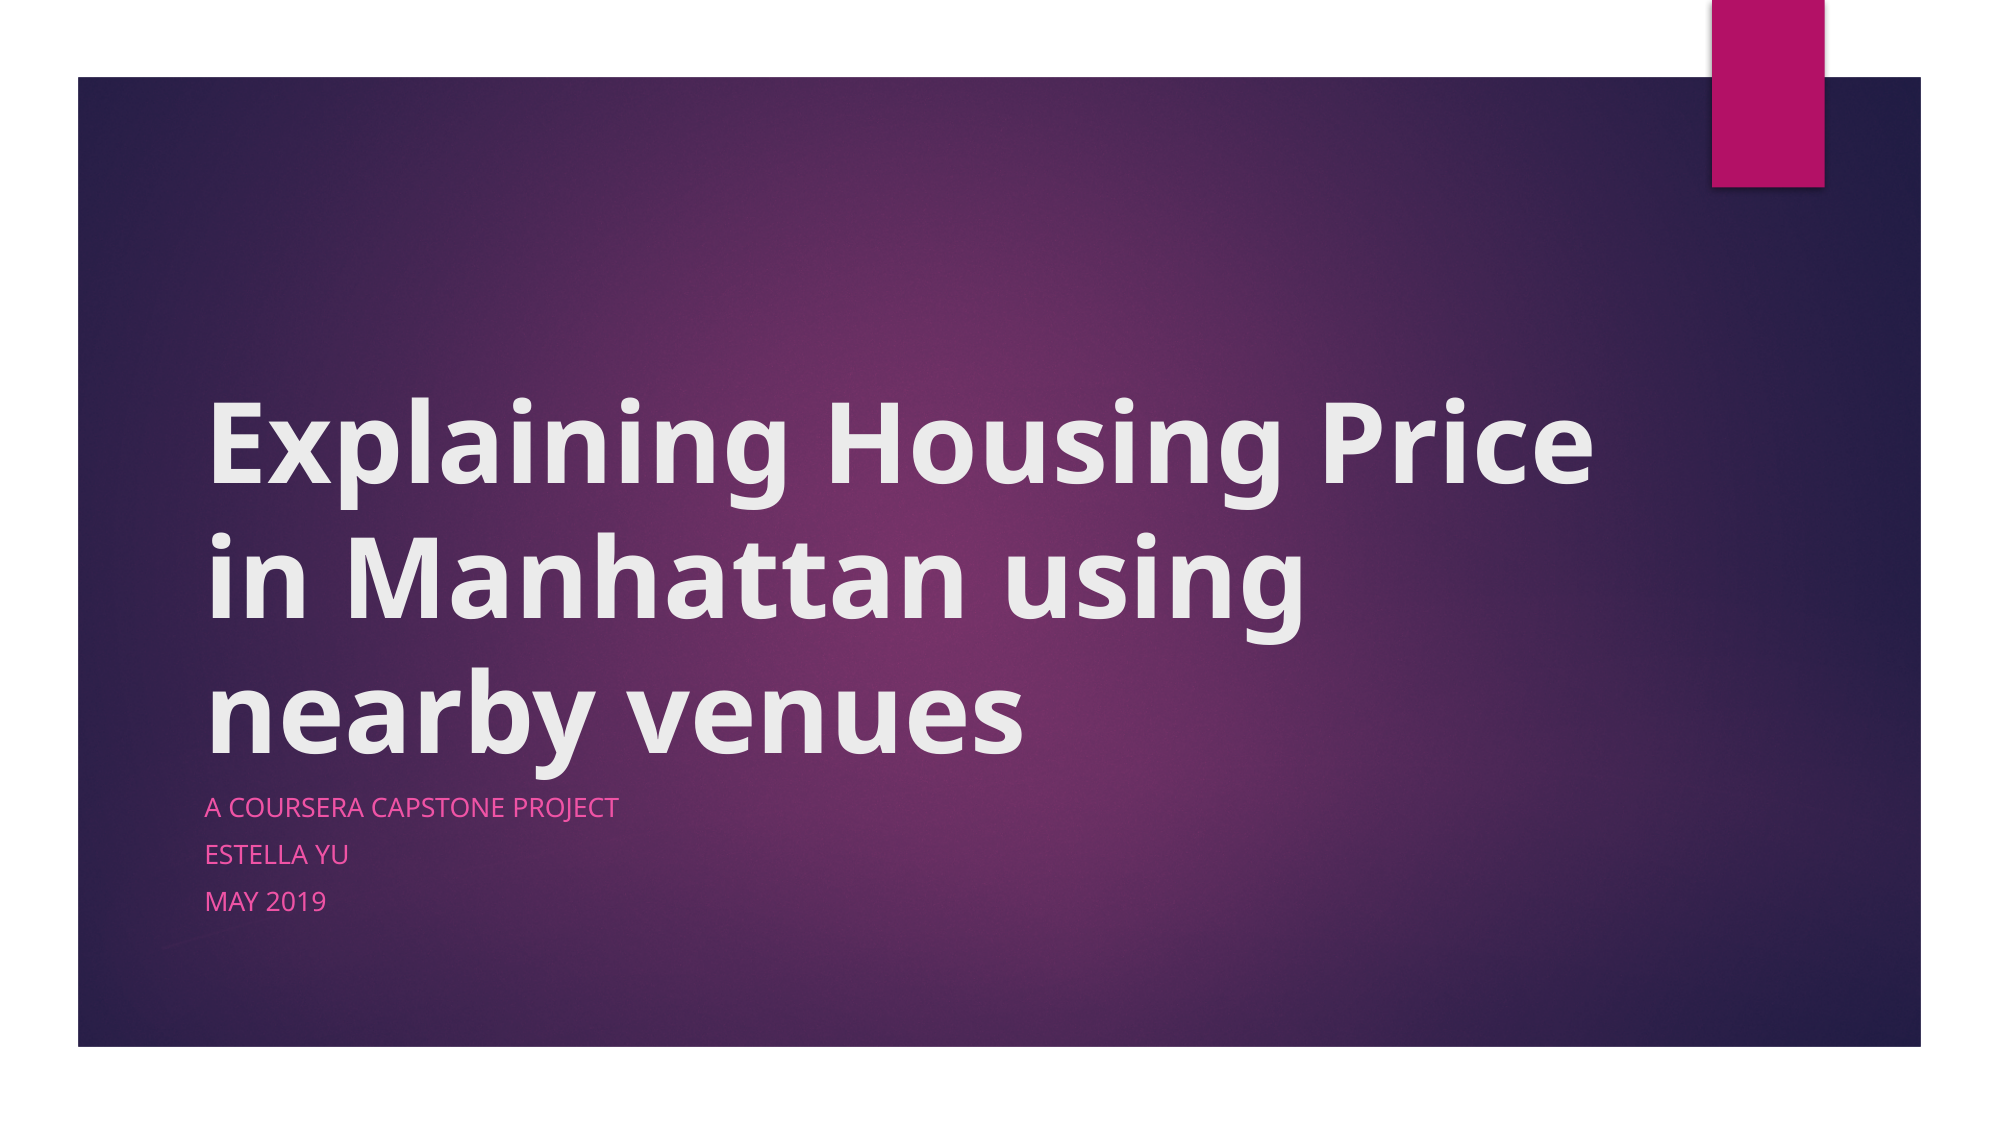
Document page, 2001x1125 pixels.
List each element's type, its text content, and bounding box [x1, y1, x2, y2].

subtitle A coursera capstone project Estella Yu May 2019 [189, 783, 1638, 925]
title Explaining Housing Price in Manhattan using nearby venues [189, 344, 1638, 783]
